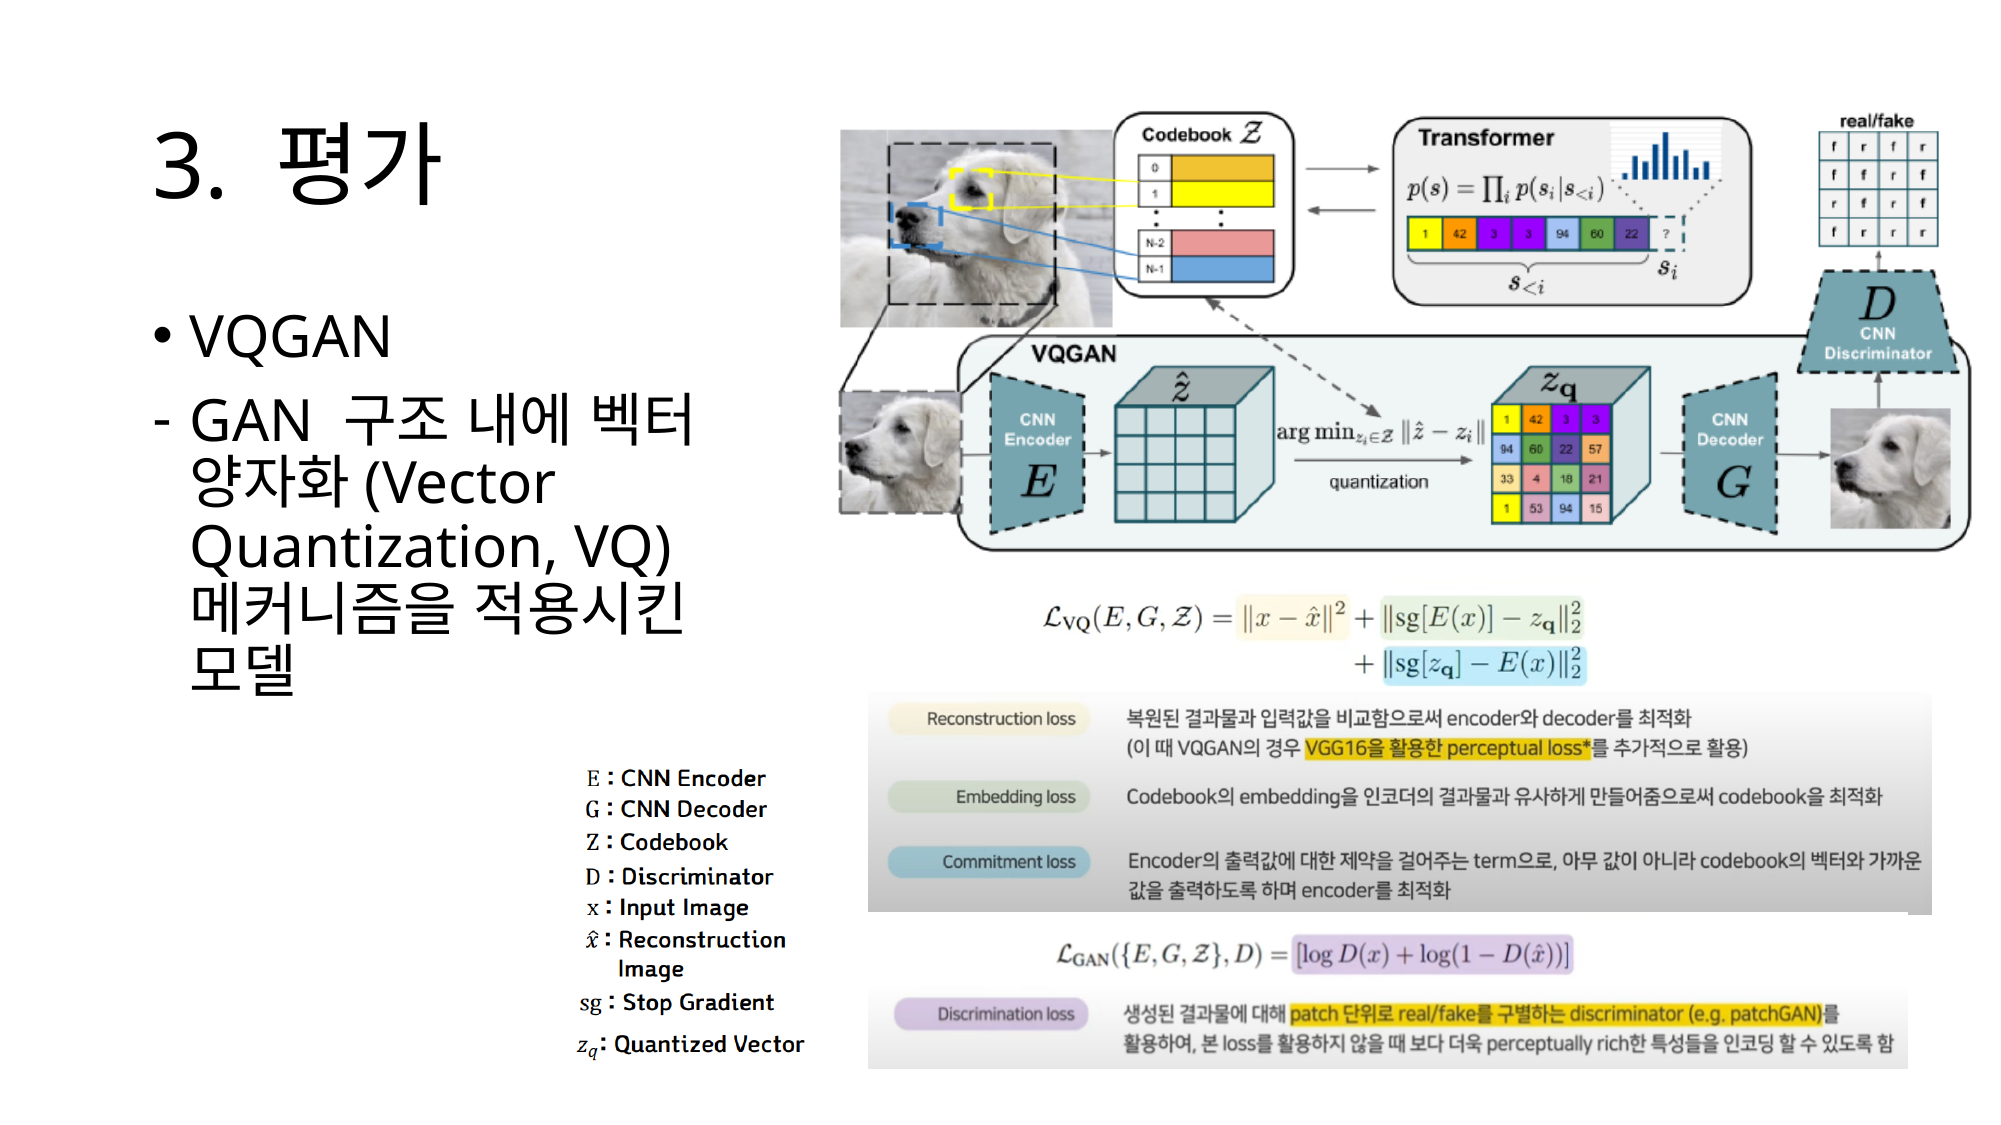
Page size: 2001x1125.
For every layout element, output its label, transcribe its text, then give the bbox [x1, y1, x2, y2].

picture [820, 107, 1979, 1069]
title 3. 평가 [137, 59, 1863, 278]
list VQGAN GAN 구조 내에 벡터 양자화(Vector Quantization, VQ) 메커니즘을 적용시킨 모델 [137, 299, 784, 1014]
picture [572, 760, 808, 1066]
